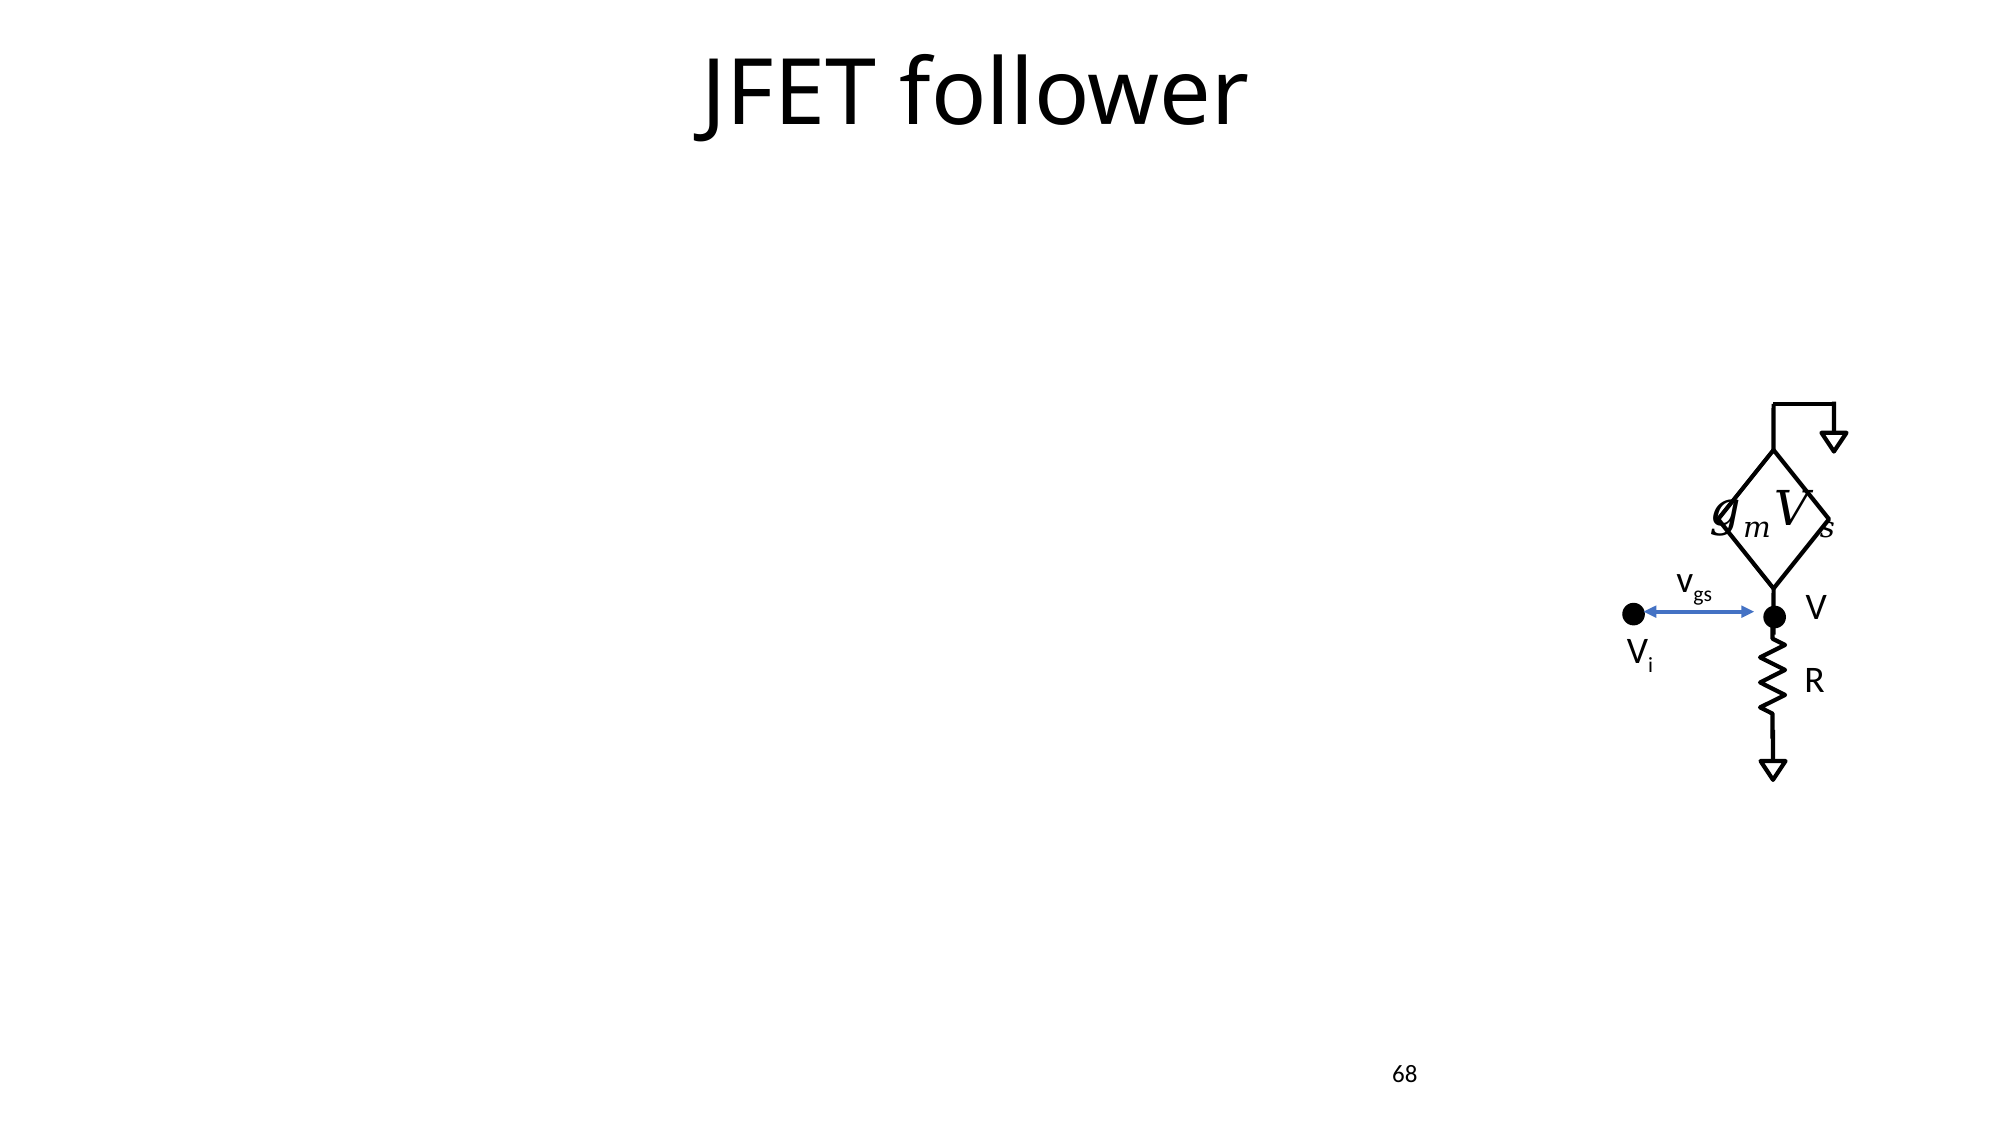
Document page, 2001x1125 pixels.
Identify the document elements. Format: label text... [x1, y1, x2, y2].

text_box JFET follower [30, 25, 1922, 151]
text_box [1611, 401, 1868, 780]
slide_number 68 [1074, 738, 1425, 1125]
